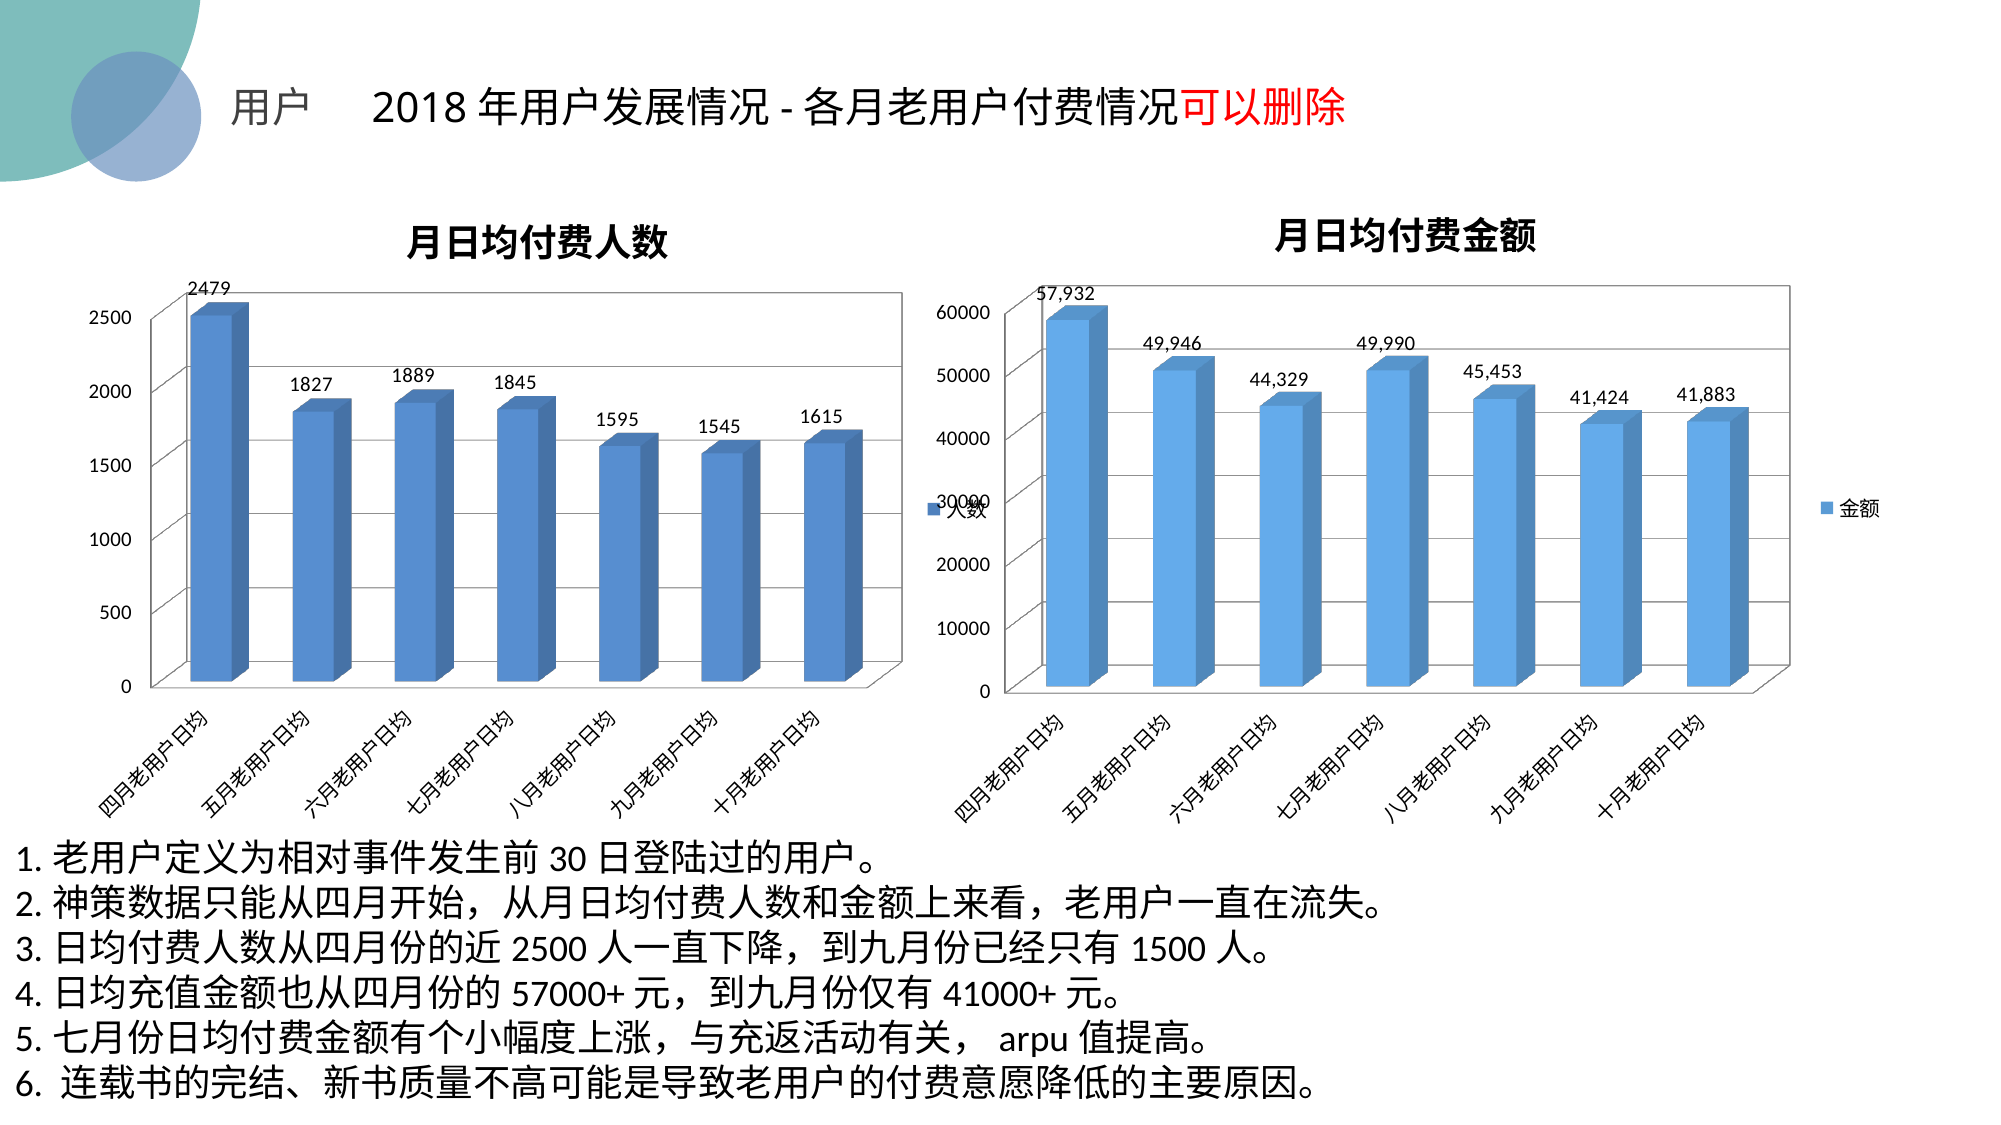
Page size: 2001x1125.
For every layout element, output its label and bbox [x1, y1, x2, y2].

chart [69, 173, 1900, 843]
text_box [215, 73, 1361, 139]
text_box [0, 826, 1519, 1111]
text_box [0, 0, 203, 183]
